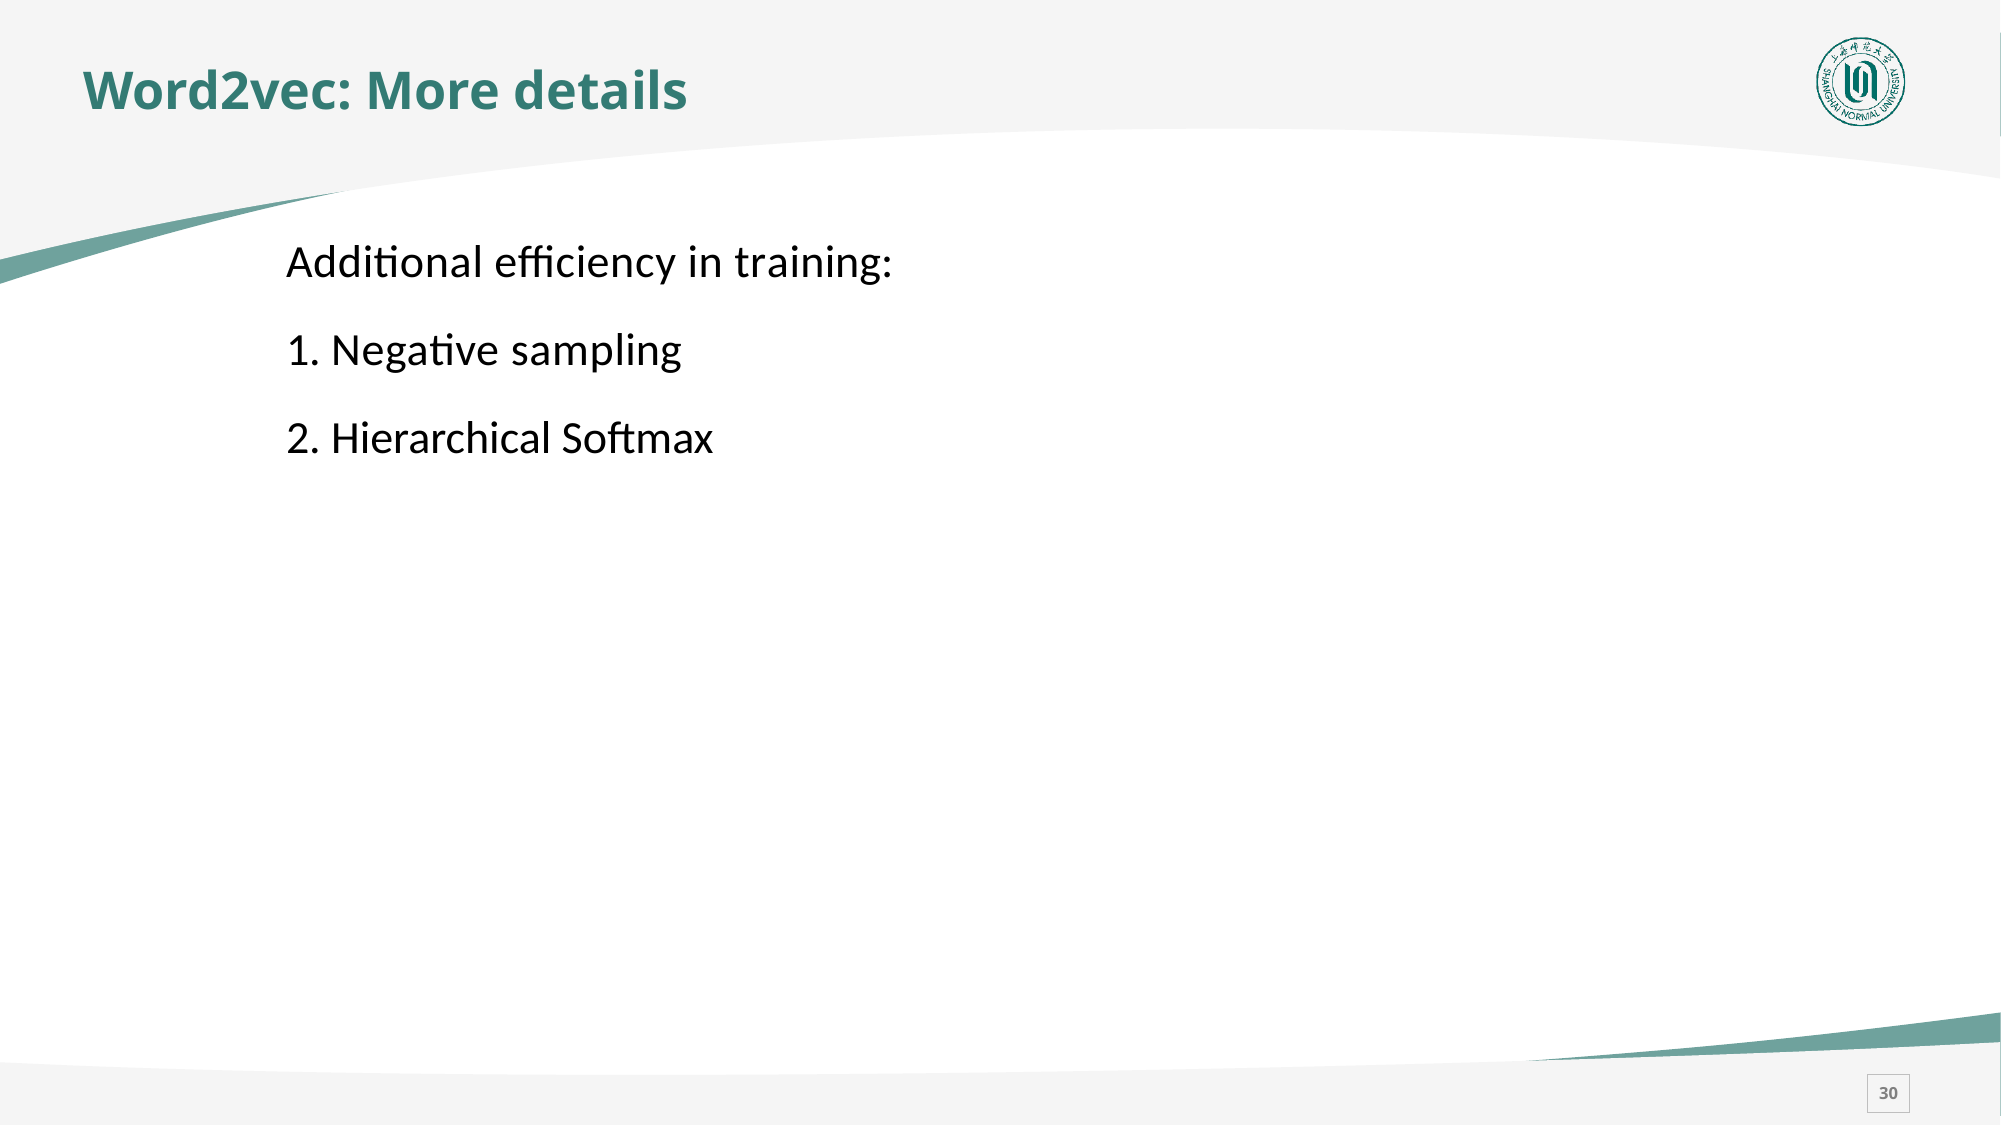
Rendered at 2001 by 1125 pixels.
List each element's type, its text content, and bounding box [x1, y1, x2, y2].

text_box Word2vec: More details [68, 49, 704, 127]
text_box Additional efficiency in training: 1. Negative sampling 2. Hierarchical Softmax [263, 163, 1790, 1074]
picture [1812, 33, 1909, 130]
